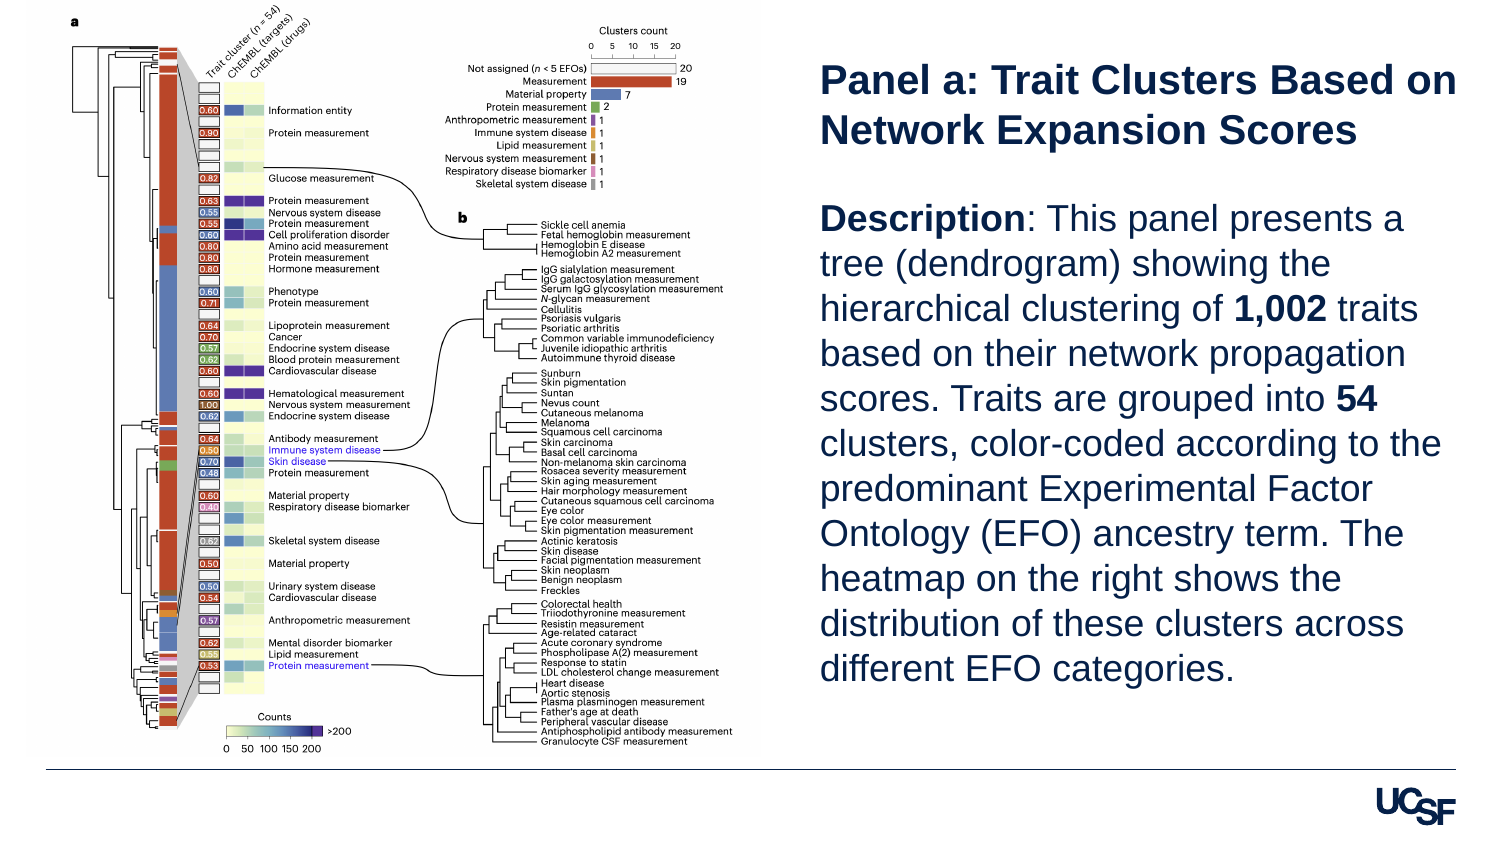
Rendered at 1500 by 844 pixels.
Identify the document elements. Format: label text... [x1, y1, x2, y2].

picture [26, 0, 761, 757]
text_box Description: This panel presents a tree (dendrogram) showing the hierarchical clustering of 1,002 traits based on their network propagation scores. Traits are grouped into 54 clusters, color-coded according to the predominant Experimental Factor Ontology (EFO) ancestry term. The heatmap on the right shows the distribution of these clusters across different EFO categories. [805, 187, 1474, 697]
text_box Panel a: Trait Clusters Based on Network Expansion Scores [805, 45, 1500, 160]
